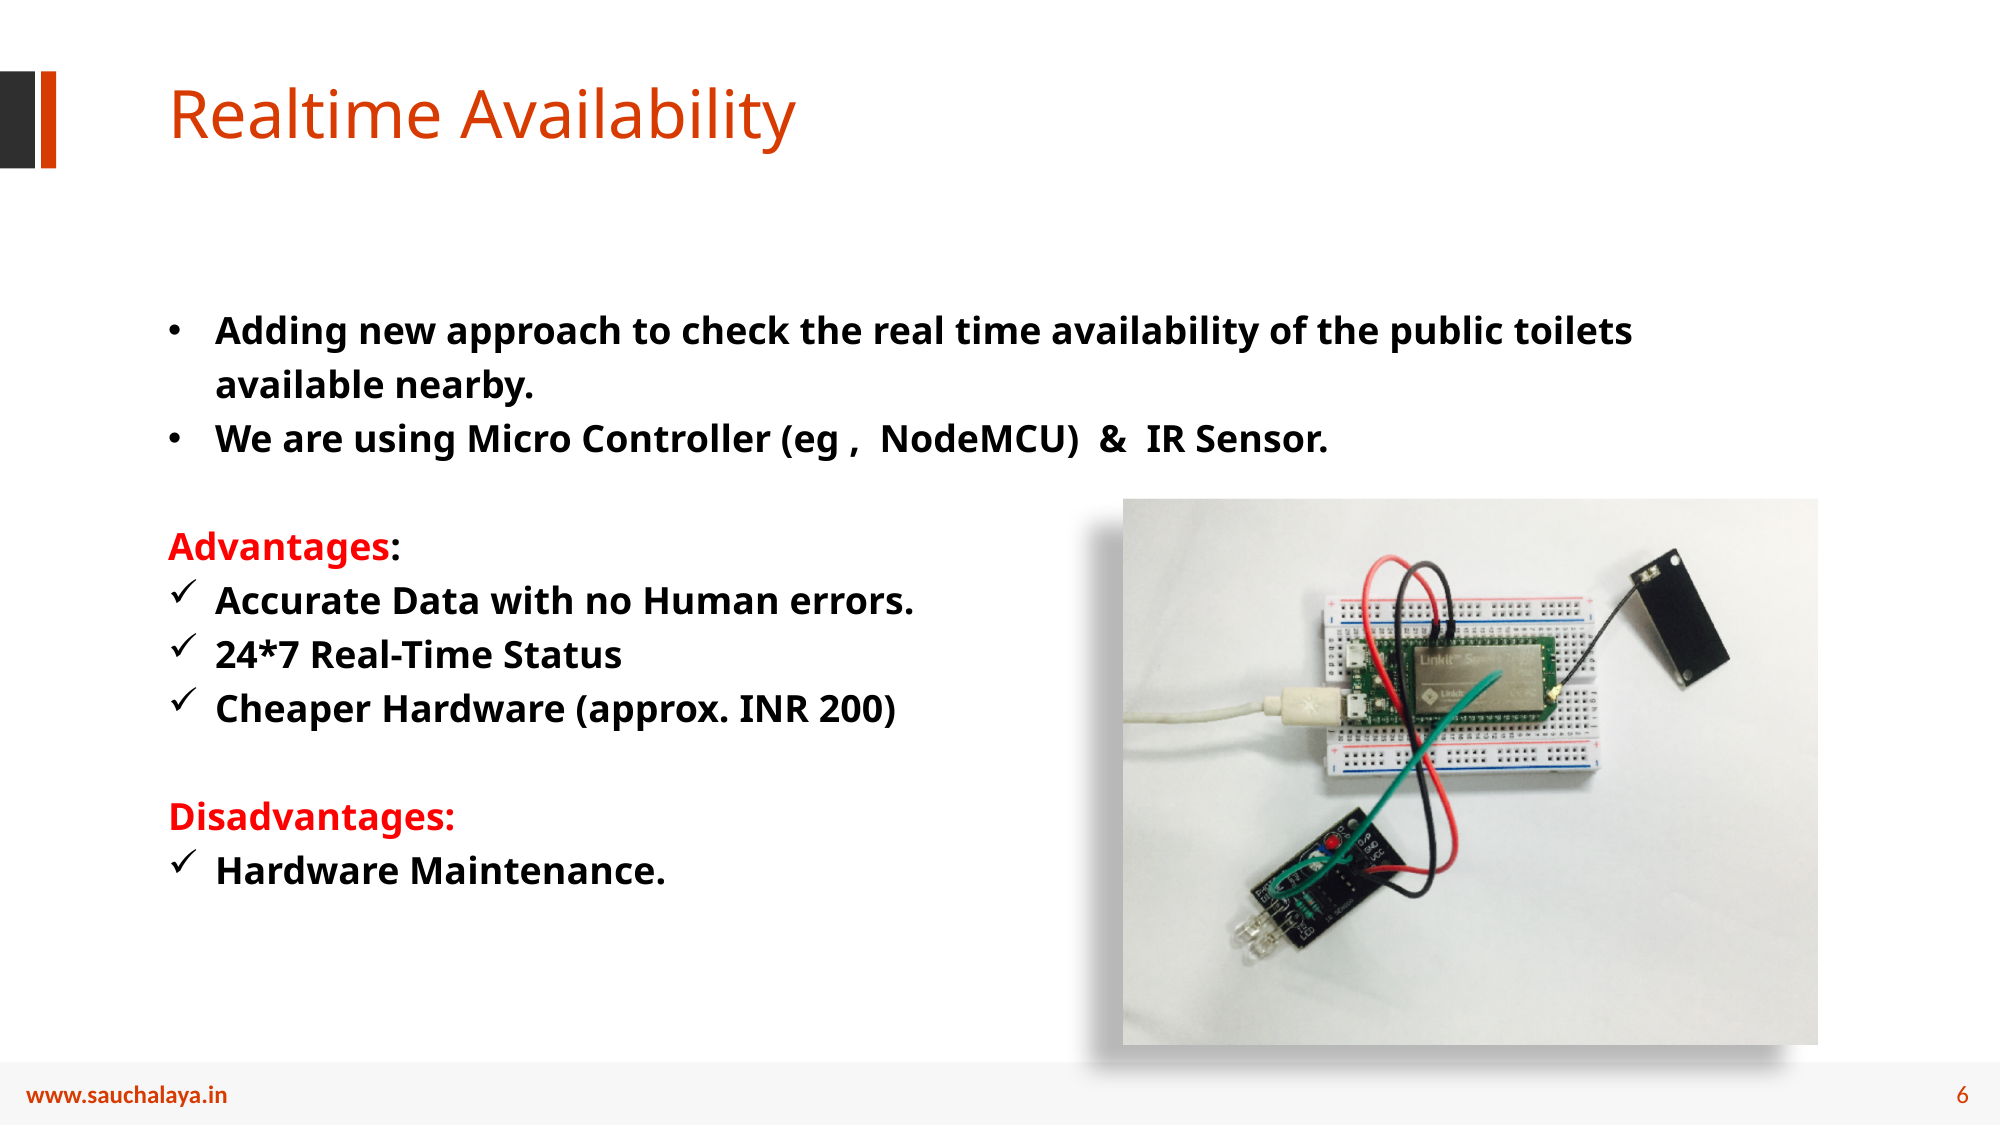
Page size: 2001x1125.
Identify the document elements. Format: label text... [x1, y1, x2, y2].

text_box Realtime Availability [153, 80, 1282, 159]
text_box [0, 71, 57, 169]
picture [1123, 424, 1818, 1120]
text_box Adding new approach to check the real time availability of the public toilets available nearby. We are using Micro Controller (eg , NodeMCU) & IR Sensor. Advantages: Accurate Data with no Human errors. 24*7 Real-Time Status Cheaper Hardware (approx. INR 200) Disadvantages: Hardware Maintenance. [153, 290, 1818, 1008]
